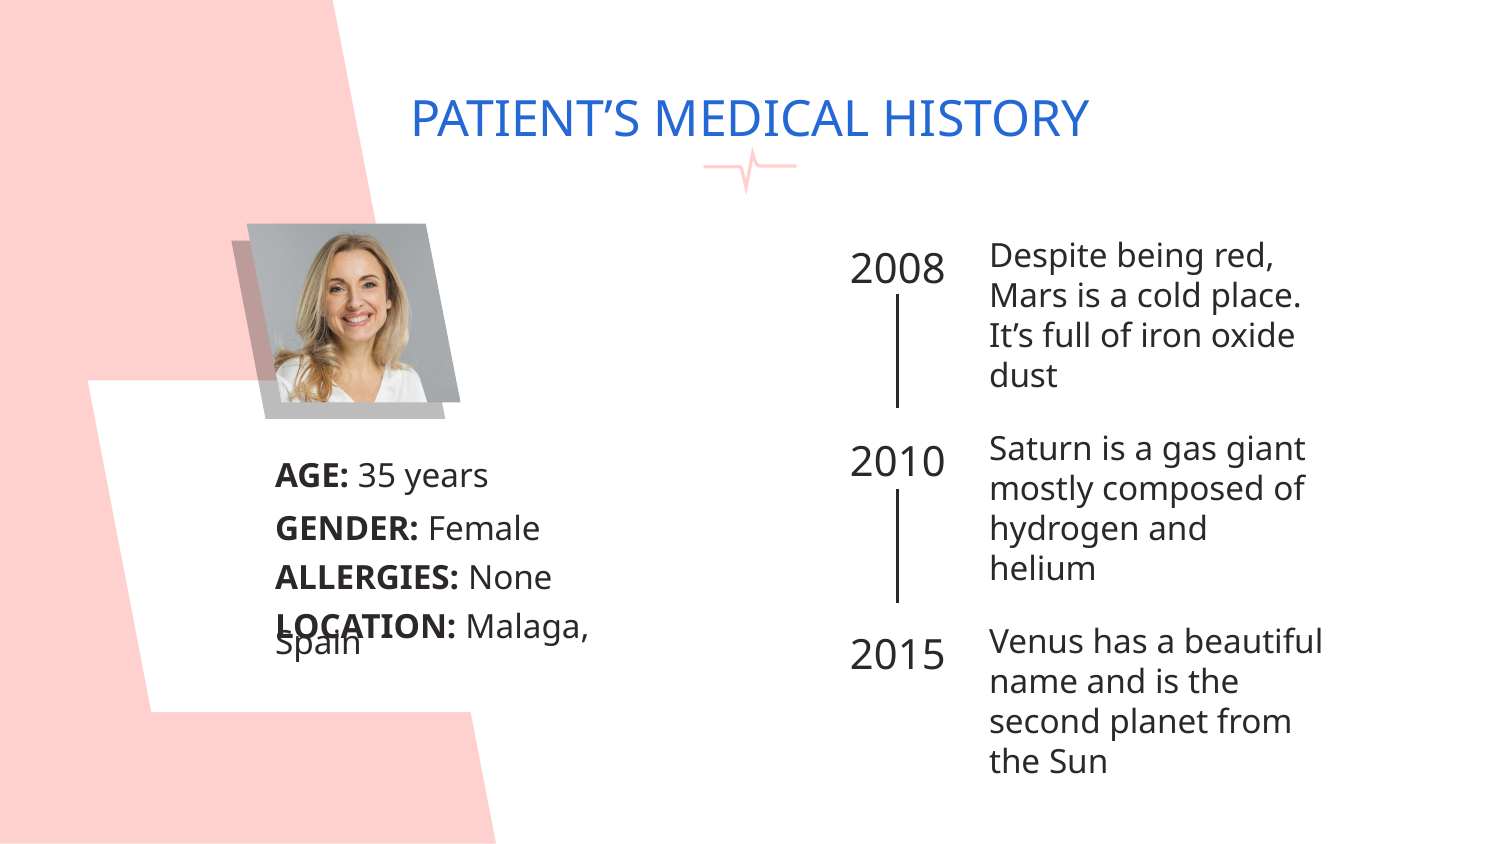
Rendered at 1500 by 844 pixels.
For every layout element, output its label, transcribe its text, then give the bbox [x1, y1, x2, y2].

text_box Venus has a beautiful name and is the second planet from the Sun [974, 605, 1340, 760]
text_box [264, 411, 446, 419]
text_box [231, 240, 241, 291]
text_box AGE: 35 years GENDER: Female ALLERGIES: None LOCATION: Malaga, Spain [260, 439, 691, 675]
picture [246, 223, 461, 403]
text_box 2010 [831, 412, 965, 486]
text_box 2015 [831, 605, 965, 679]
text_box Saturn is a gas giant mostly composed of hydrogen and helium [974, 412, 1340, 566]
text_box [87, 380, 487, 713]
text_box Despite being red, Mars is a cold place. It’s full of iron oxide dust [974, 218, 1340, 373]
text_box 2008 [831, 218, 965, 292]
title PATIENT’S MEDICAL HISTORY [0, 71, 1500, 141]
